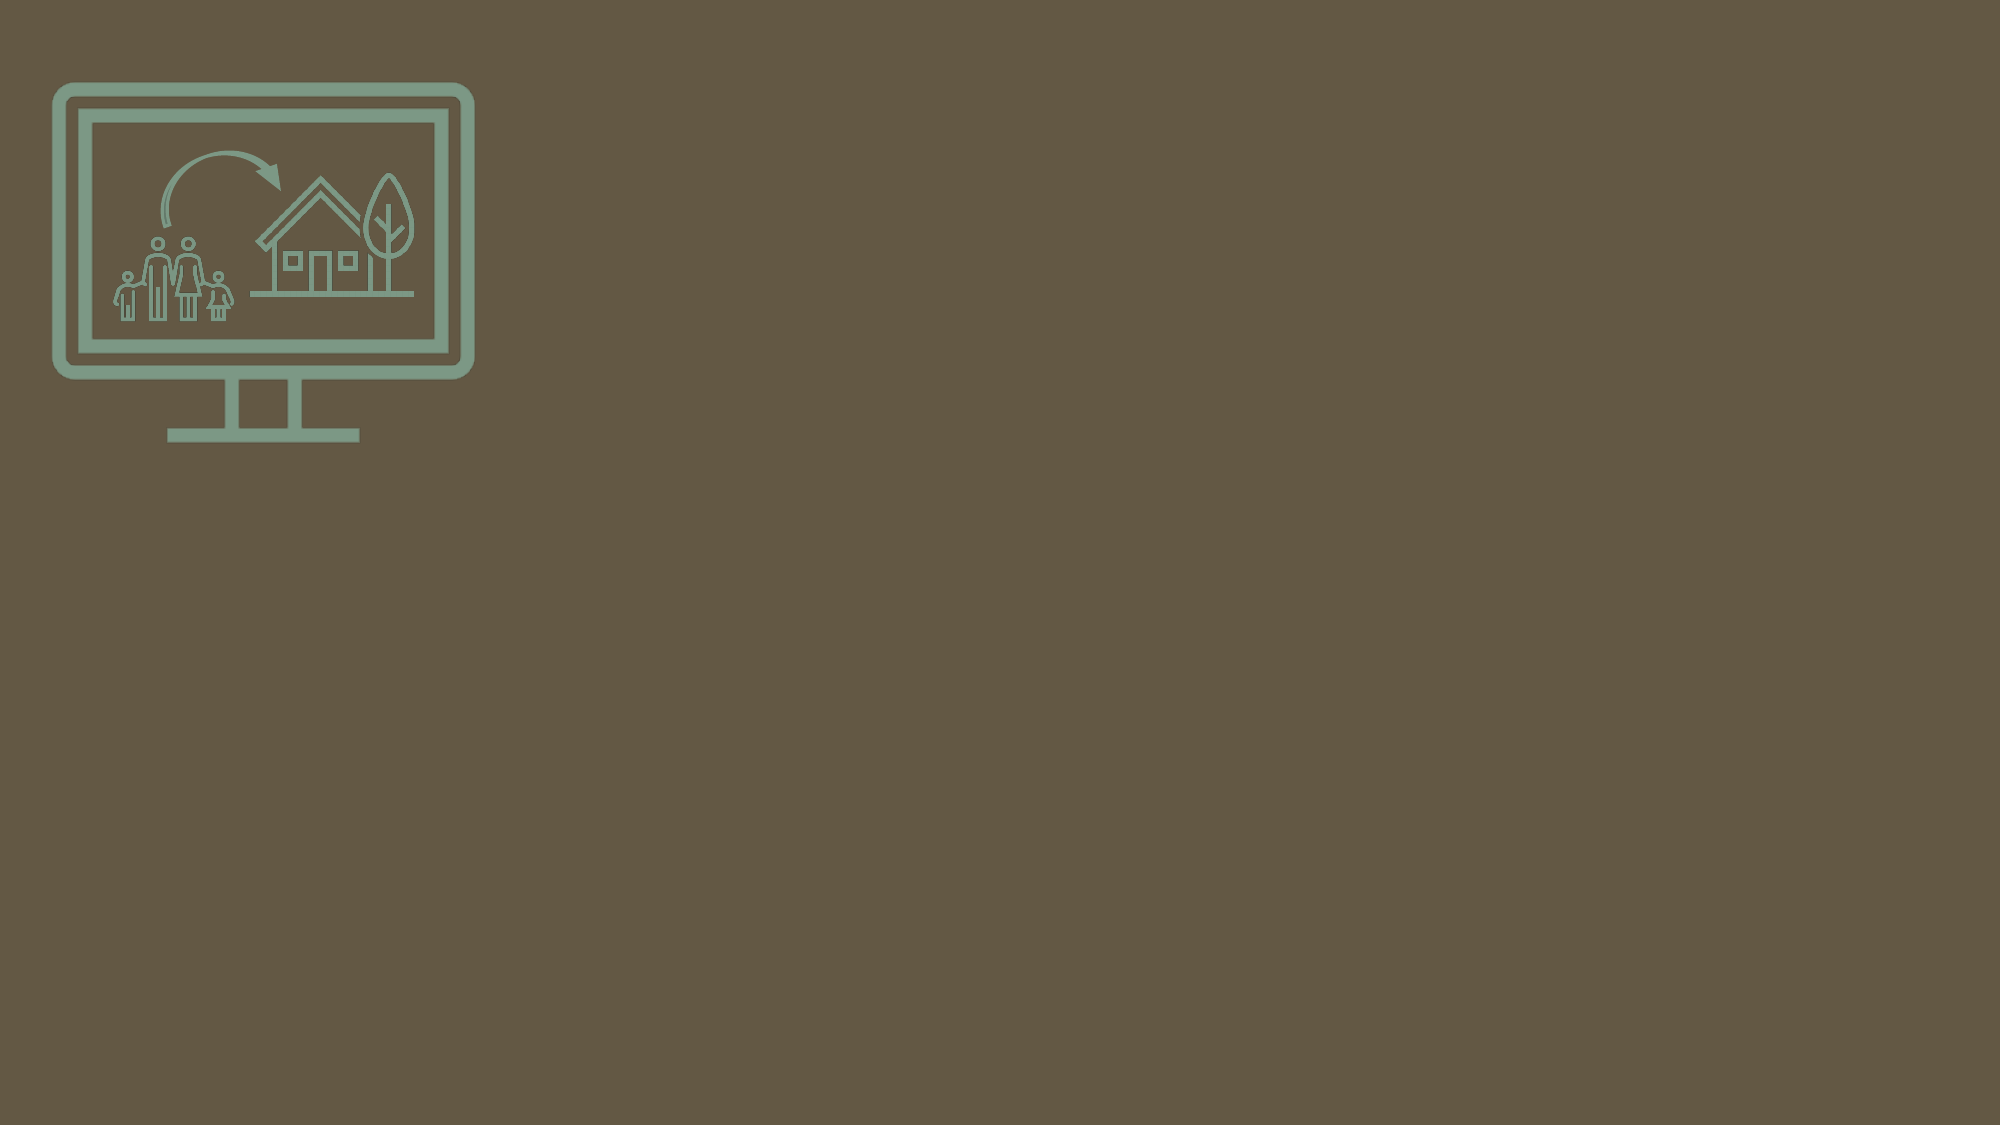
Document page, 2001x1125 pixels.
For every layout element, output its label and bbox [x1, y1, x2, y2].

text_box [11, 10, 516, 515]
